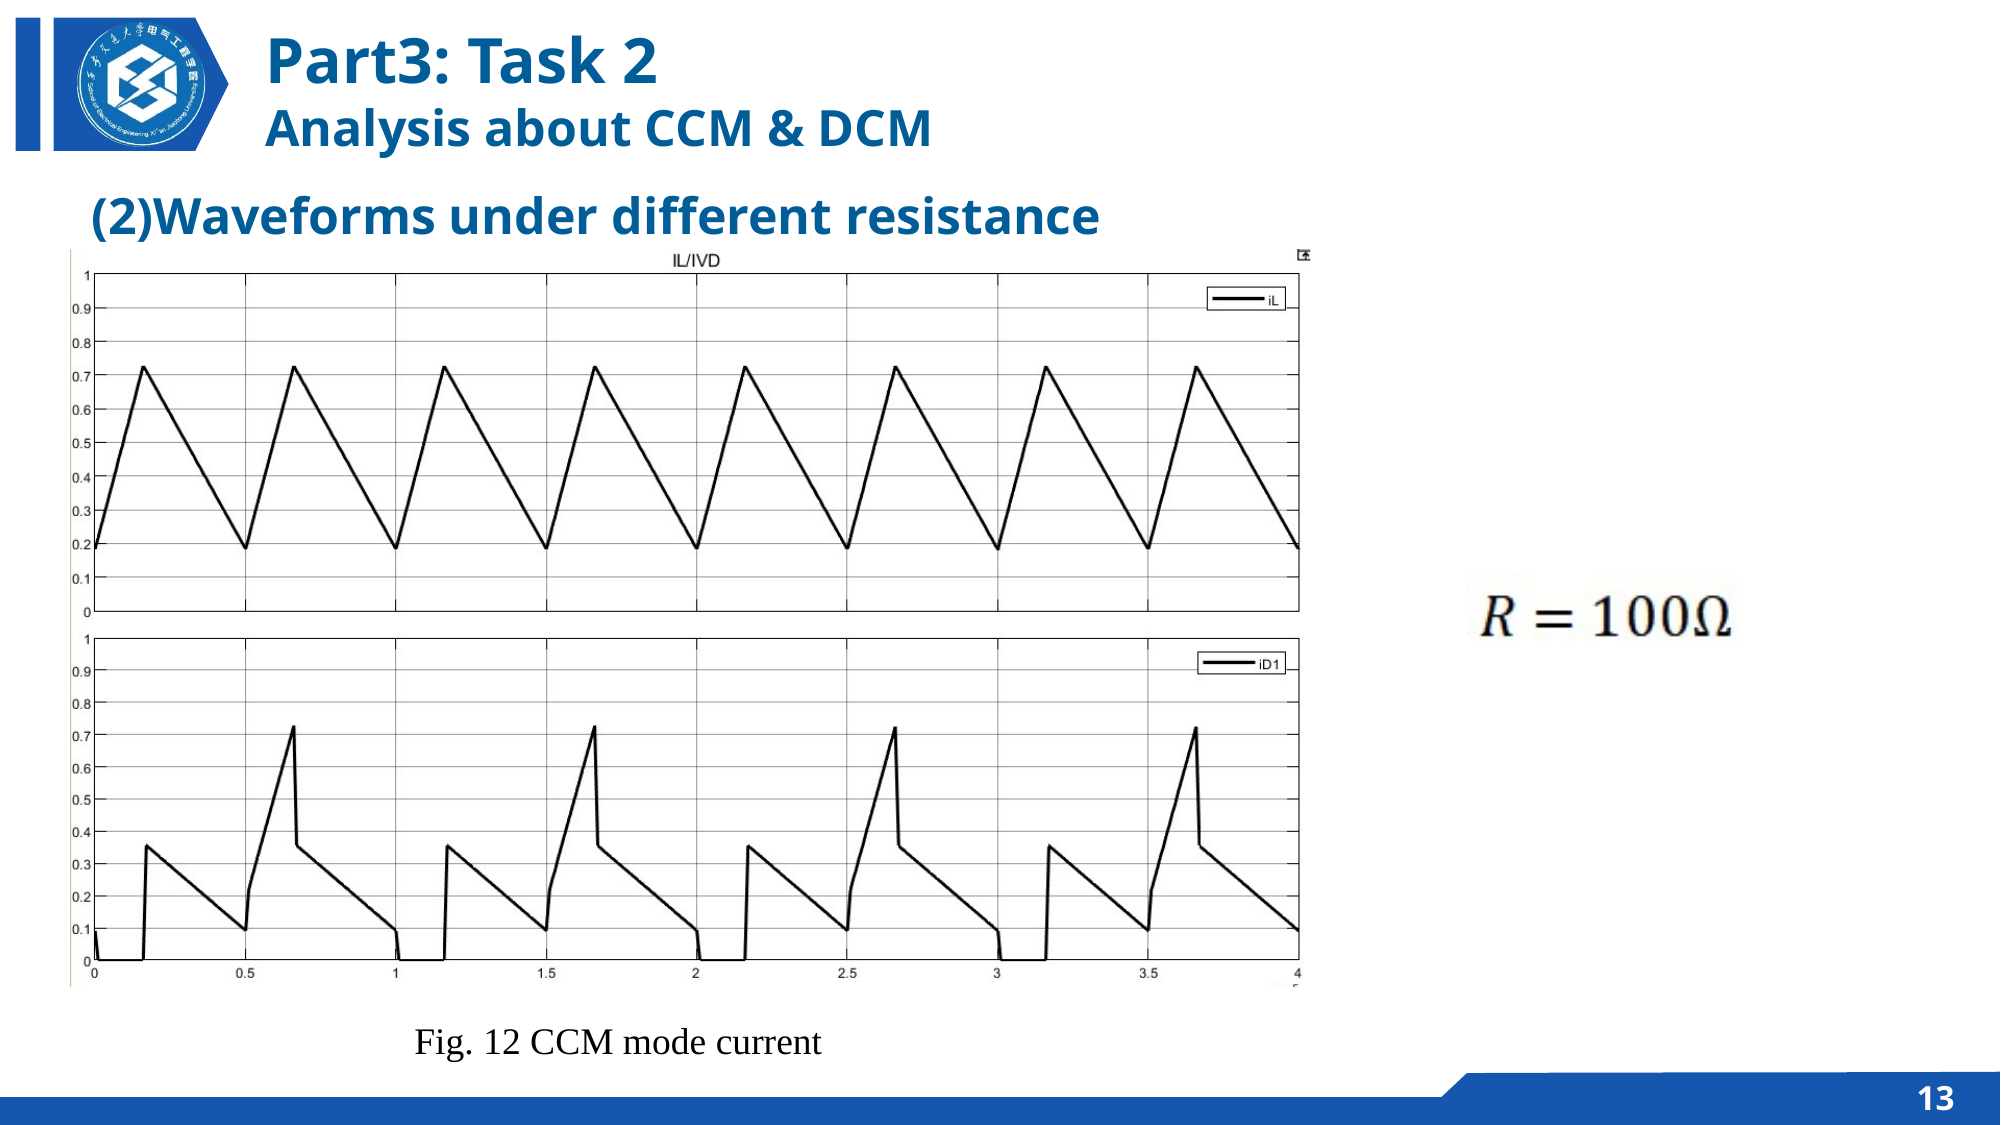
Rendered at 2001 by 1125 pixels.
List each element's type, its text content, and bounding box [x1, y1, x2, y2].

picture [70, 248, 1311, 987]
text_box (2)Waveforms under different resistance [76, 177, 1377, 252]
picture [1467, 573, 1748, 663]
text_box Part3: Task 2 Analysis about CCM & DCM [250, 13, 1004, 164]
text_box Fig. 12 CCM mode current [399, 1009, 1233, 1069]
picture [77, 21, 206, 147]
text_box 13 [1901, 1069, 1984, 1125]
